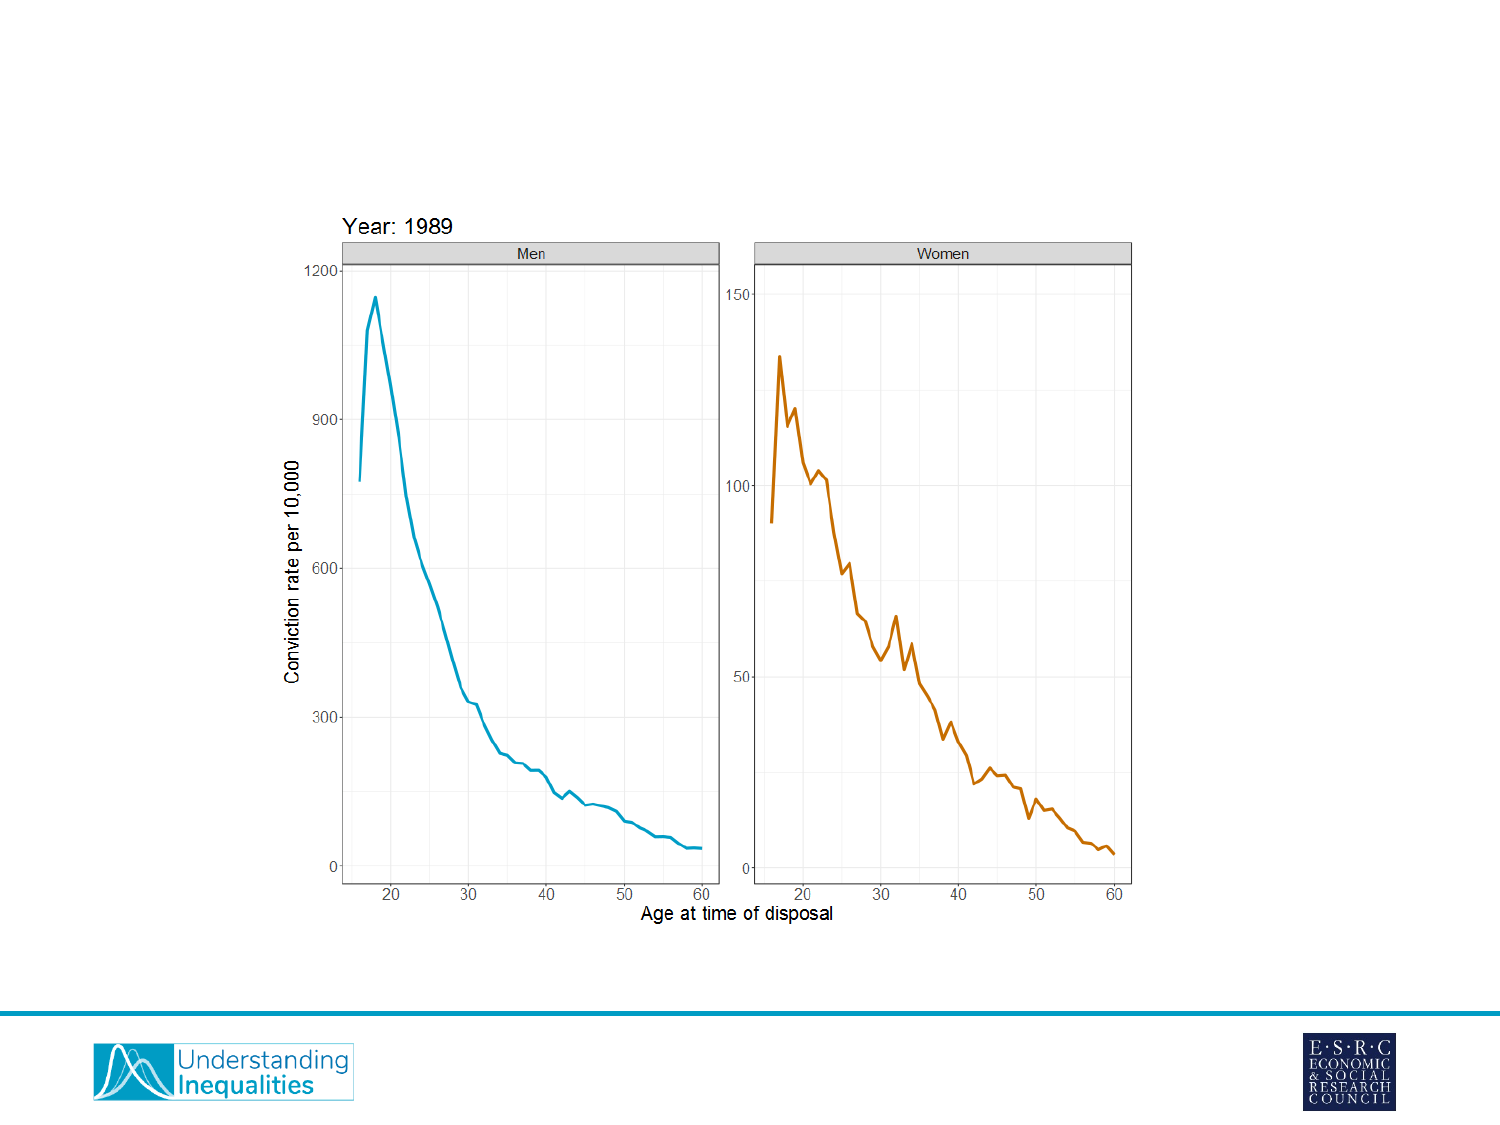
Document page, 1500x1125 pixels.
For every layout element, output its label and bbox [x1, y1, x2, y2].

picture [1301, 1031, 1397, 1112]
picture [93, 1043, 354, 1110]
list [278, 212, 1136, 927]
